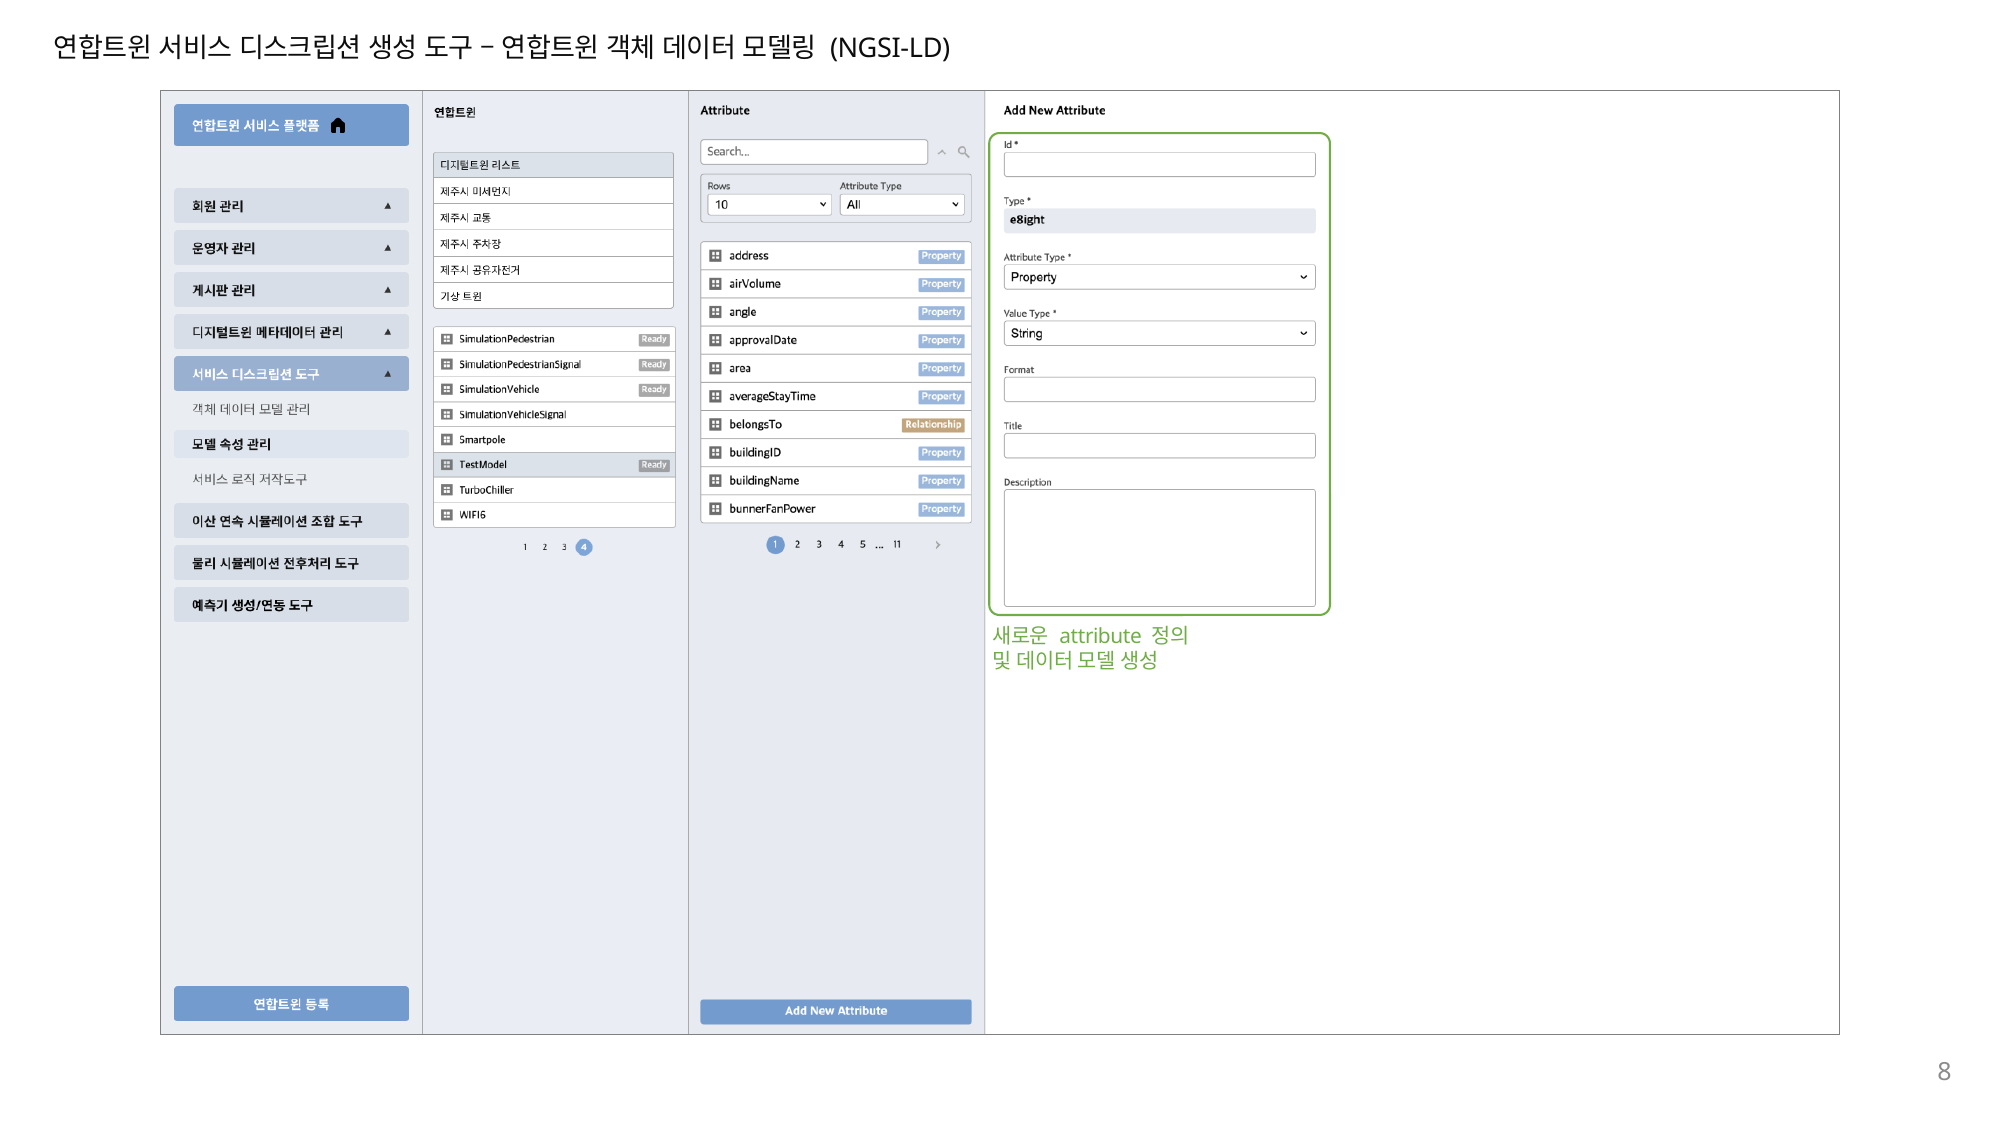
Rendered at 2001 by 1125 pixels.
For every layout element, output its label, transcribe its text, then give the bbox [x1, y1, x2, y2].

slide_number 8 [1516, 1042, 1967, 1103]
picture [160, 89, 1840, 1035]
text_box 연합트윈 서비스 디스크립션 생성 도구 – 연합트윈 객체 데이터 모델링 (NGSI-LD) [53, 30, 1088, 64]
